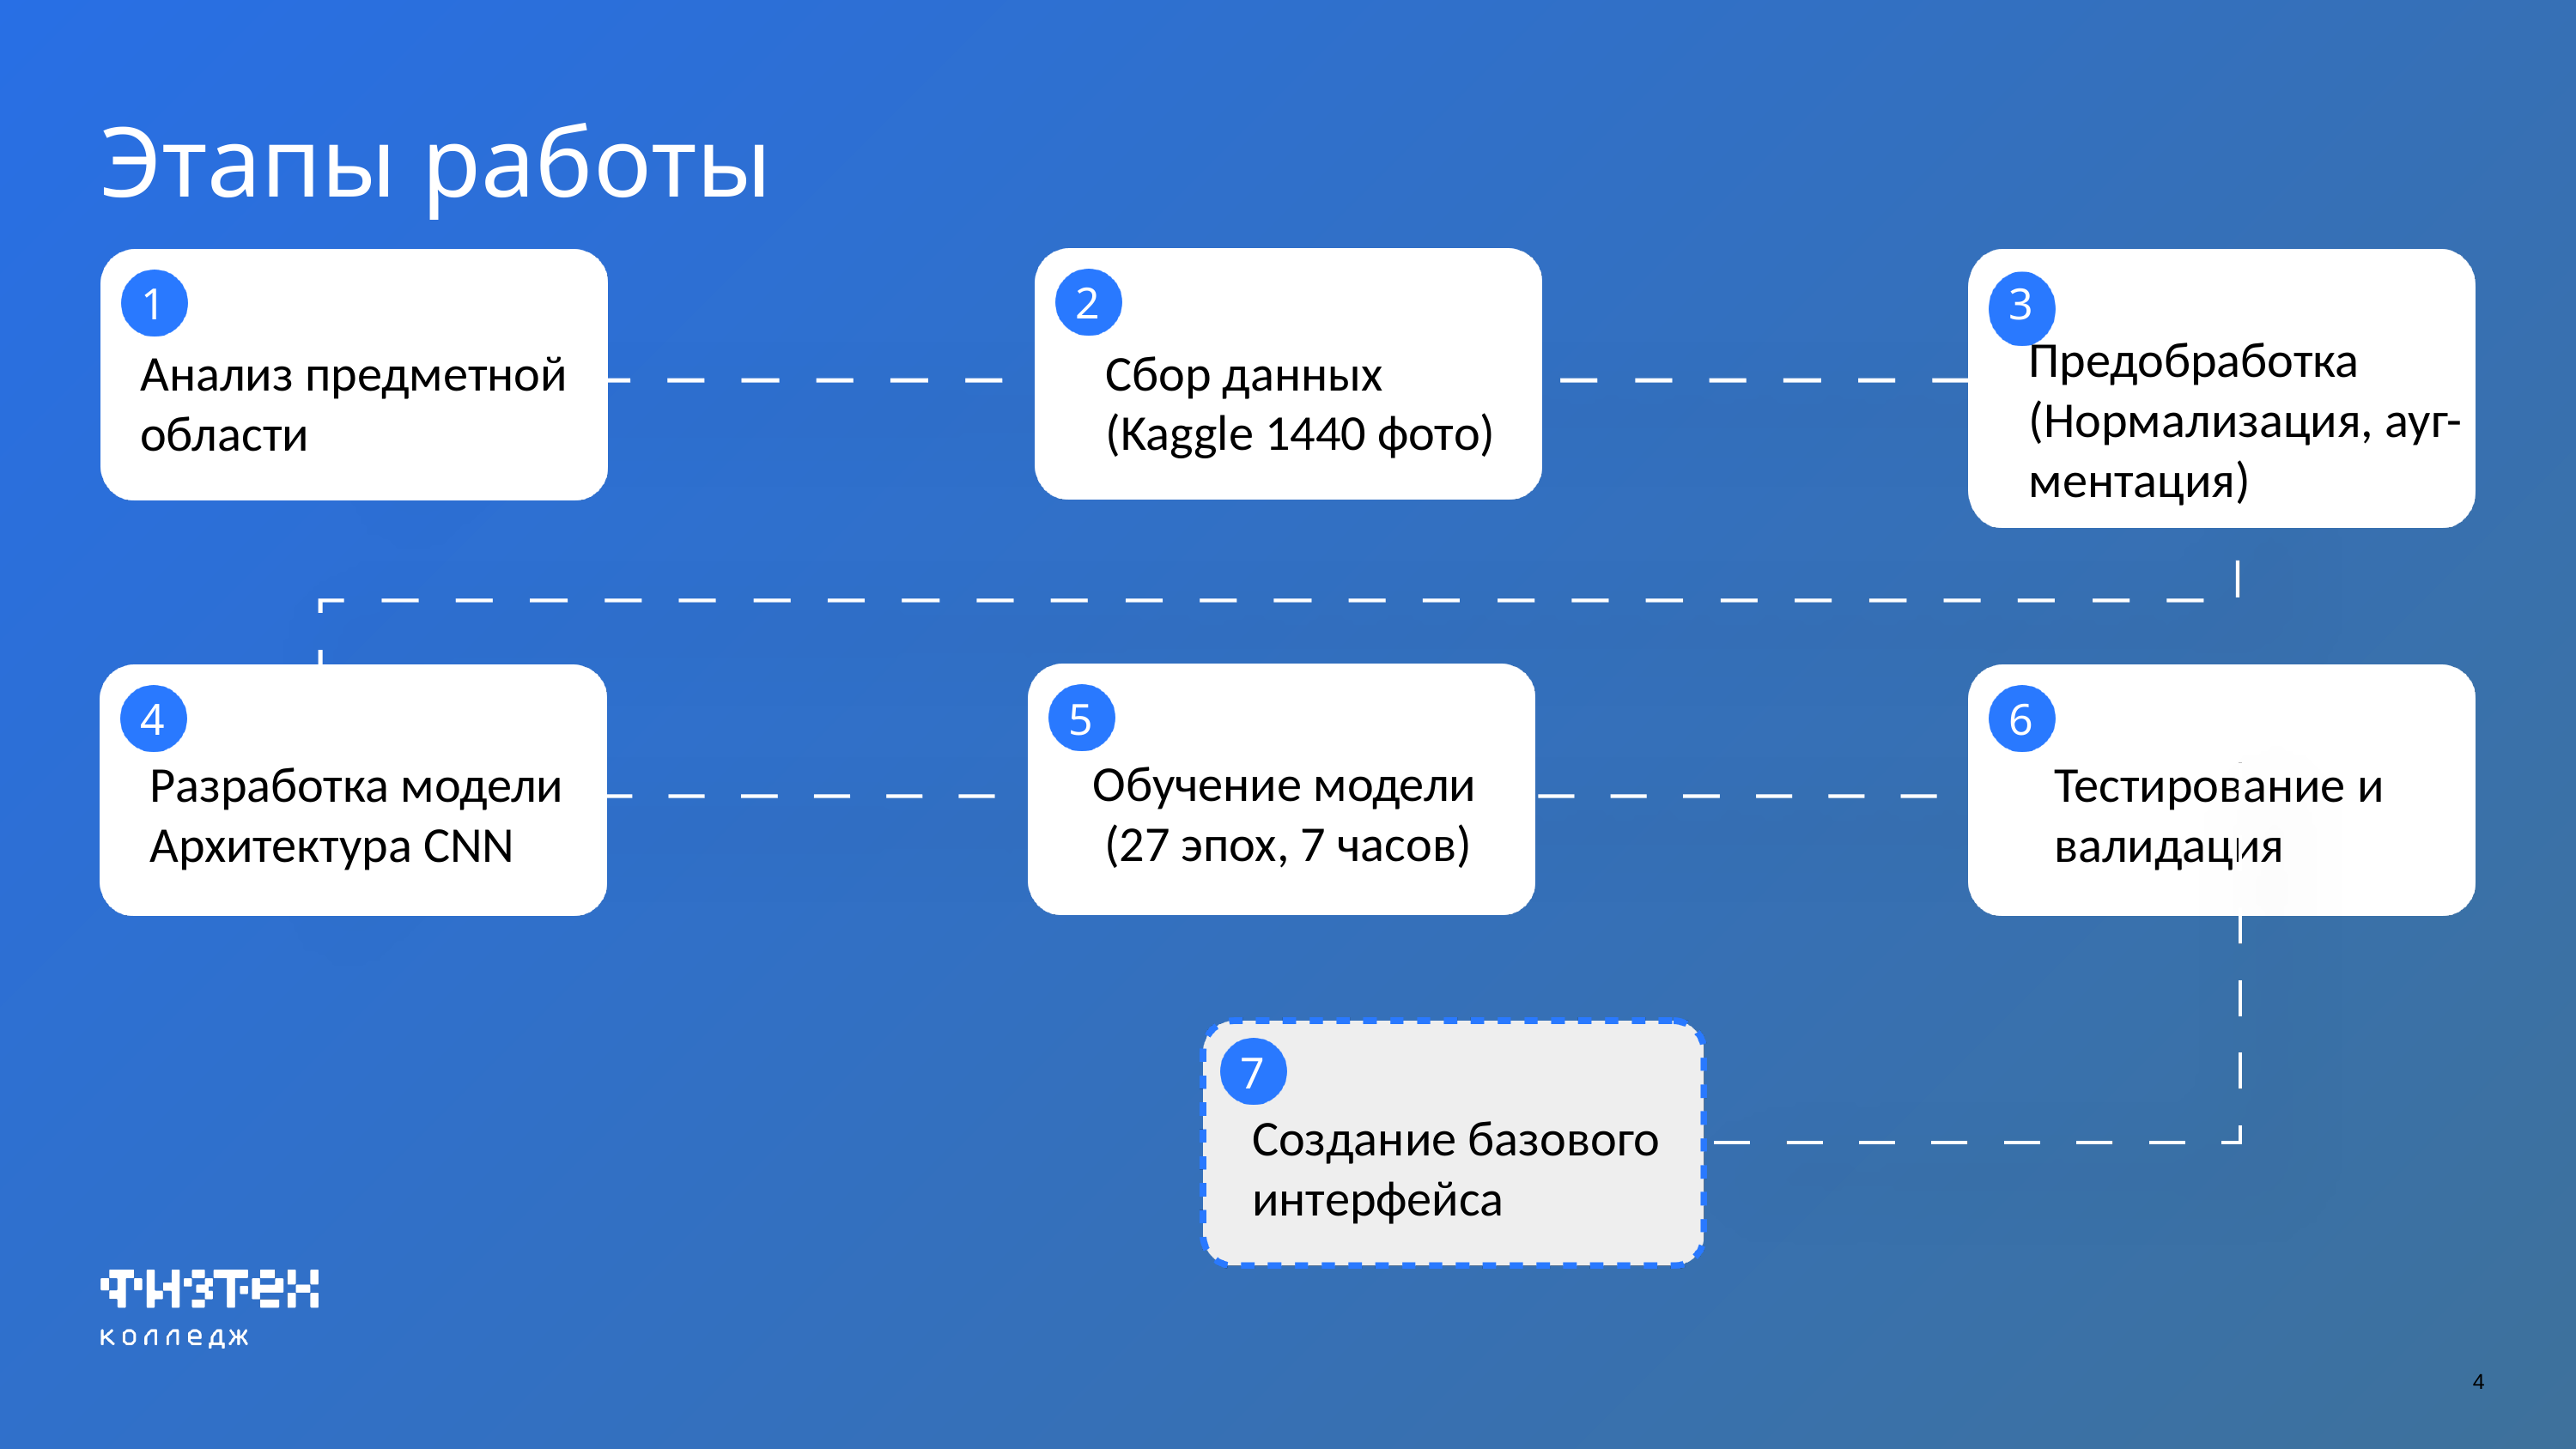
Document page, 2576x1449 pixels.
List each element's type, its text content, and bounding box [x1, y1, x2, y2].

text_box Этапы работы [100, 100, 896, 216]
slide_number 4 [2460, 1361, 2573, 1404]
picture [100, 1270, 319, 1349]
picture [100, 234, 2476, 1269]
